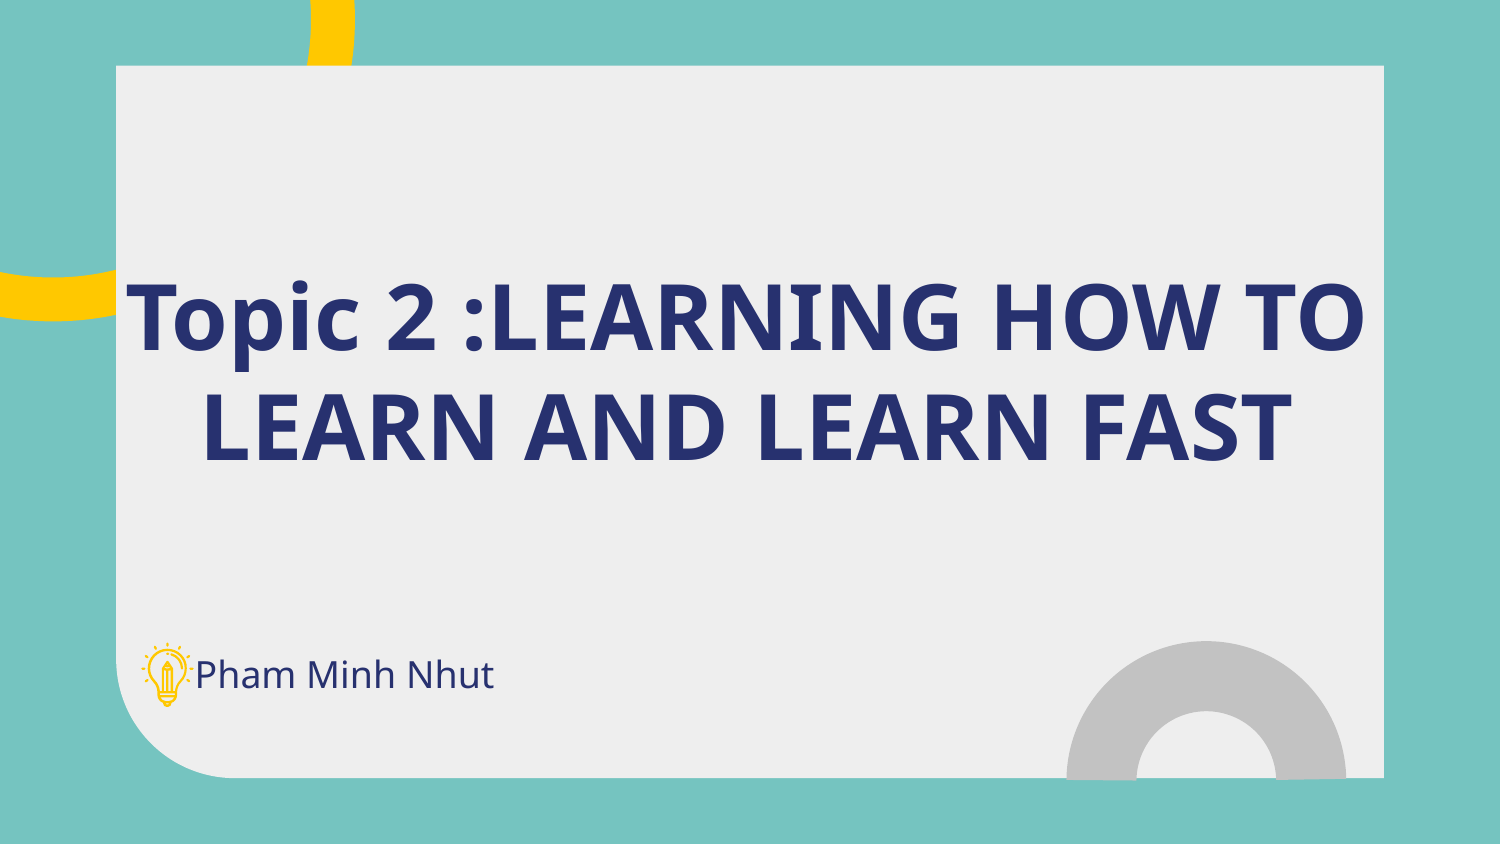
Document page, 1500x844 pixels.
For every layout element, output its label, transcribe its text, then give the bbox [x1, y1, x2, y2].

text_box Pham Minh Nhut [197, 643, 595, 704]
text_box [140, 642, 194, 708]
title Topic 2 :LEARNING HOW TO LEARN AND LEARN FAST [107, 220, 1387, 519]
